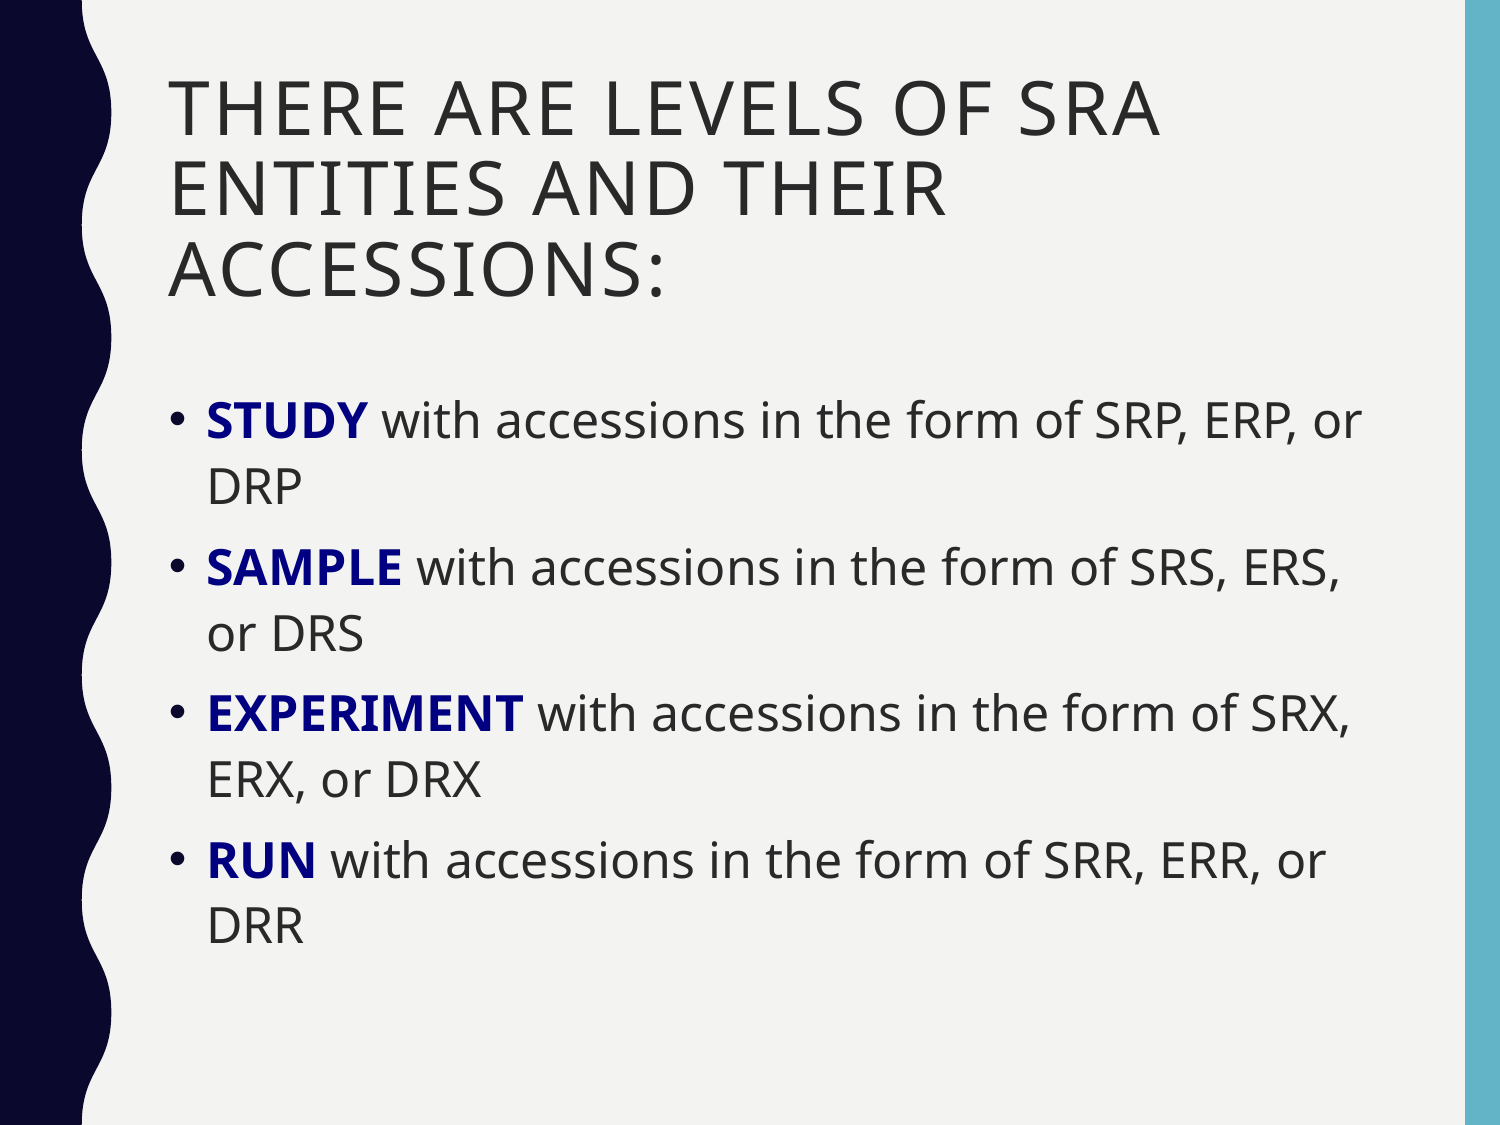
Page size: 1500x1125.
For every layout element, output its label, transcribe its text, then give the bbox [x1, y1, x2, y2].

title There are levels of SRA entities and their accessions: [154, 62, 1407, 308]
list STUDY with accessions in the form of SRP, ERP, or DRP SAMPLE with accessions in the form of SRS, ERS, or DRS EXPERIMENT with accessions in the form of SRX, ERX, or DRX RUN with accessions in the form of SRR, ERR, or DRR [154, 375, 1407, 965]
